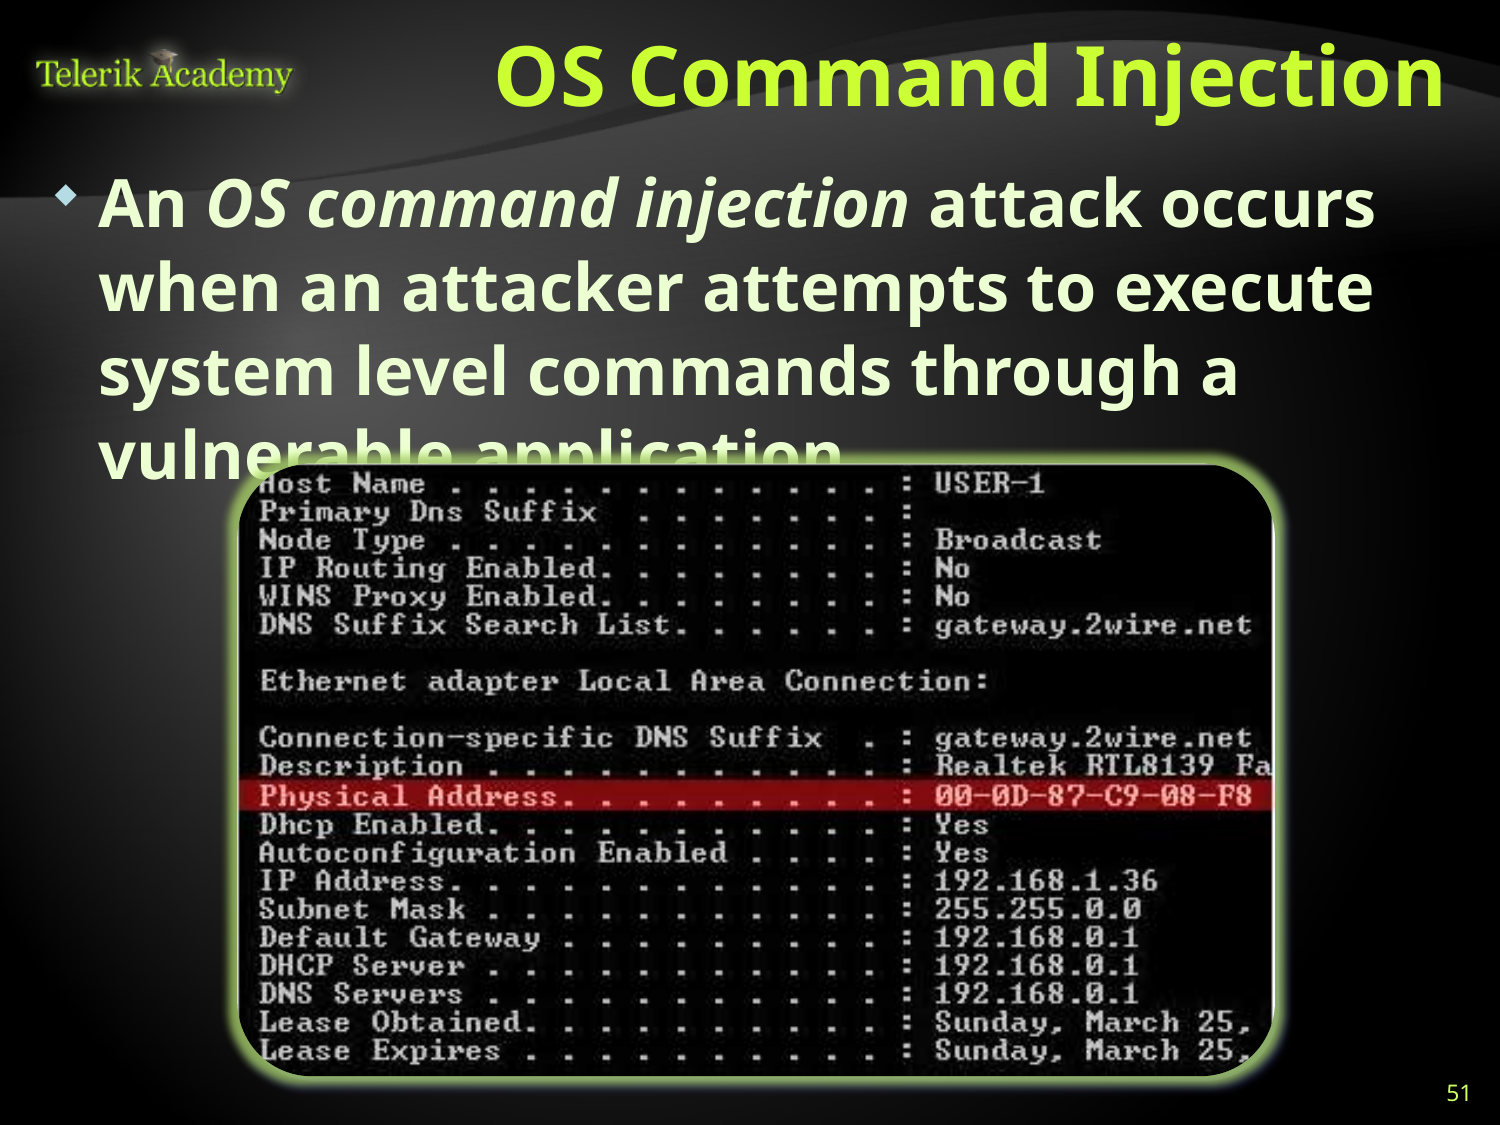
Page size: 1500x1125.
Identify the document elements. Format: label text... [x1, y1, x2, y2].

slide_number 51 [1412, 1074, 1488, 1113]
title OS Command Injection [300, 12, 1463, 149]
list An OS command injection attack occurs when an attacker attempts to execute system level commands through a vulnerable application. [37, 149, 1463, 1100]
picture [0, 0, 1500, 1125]
